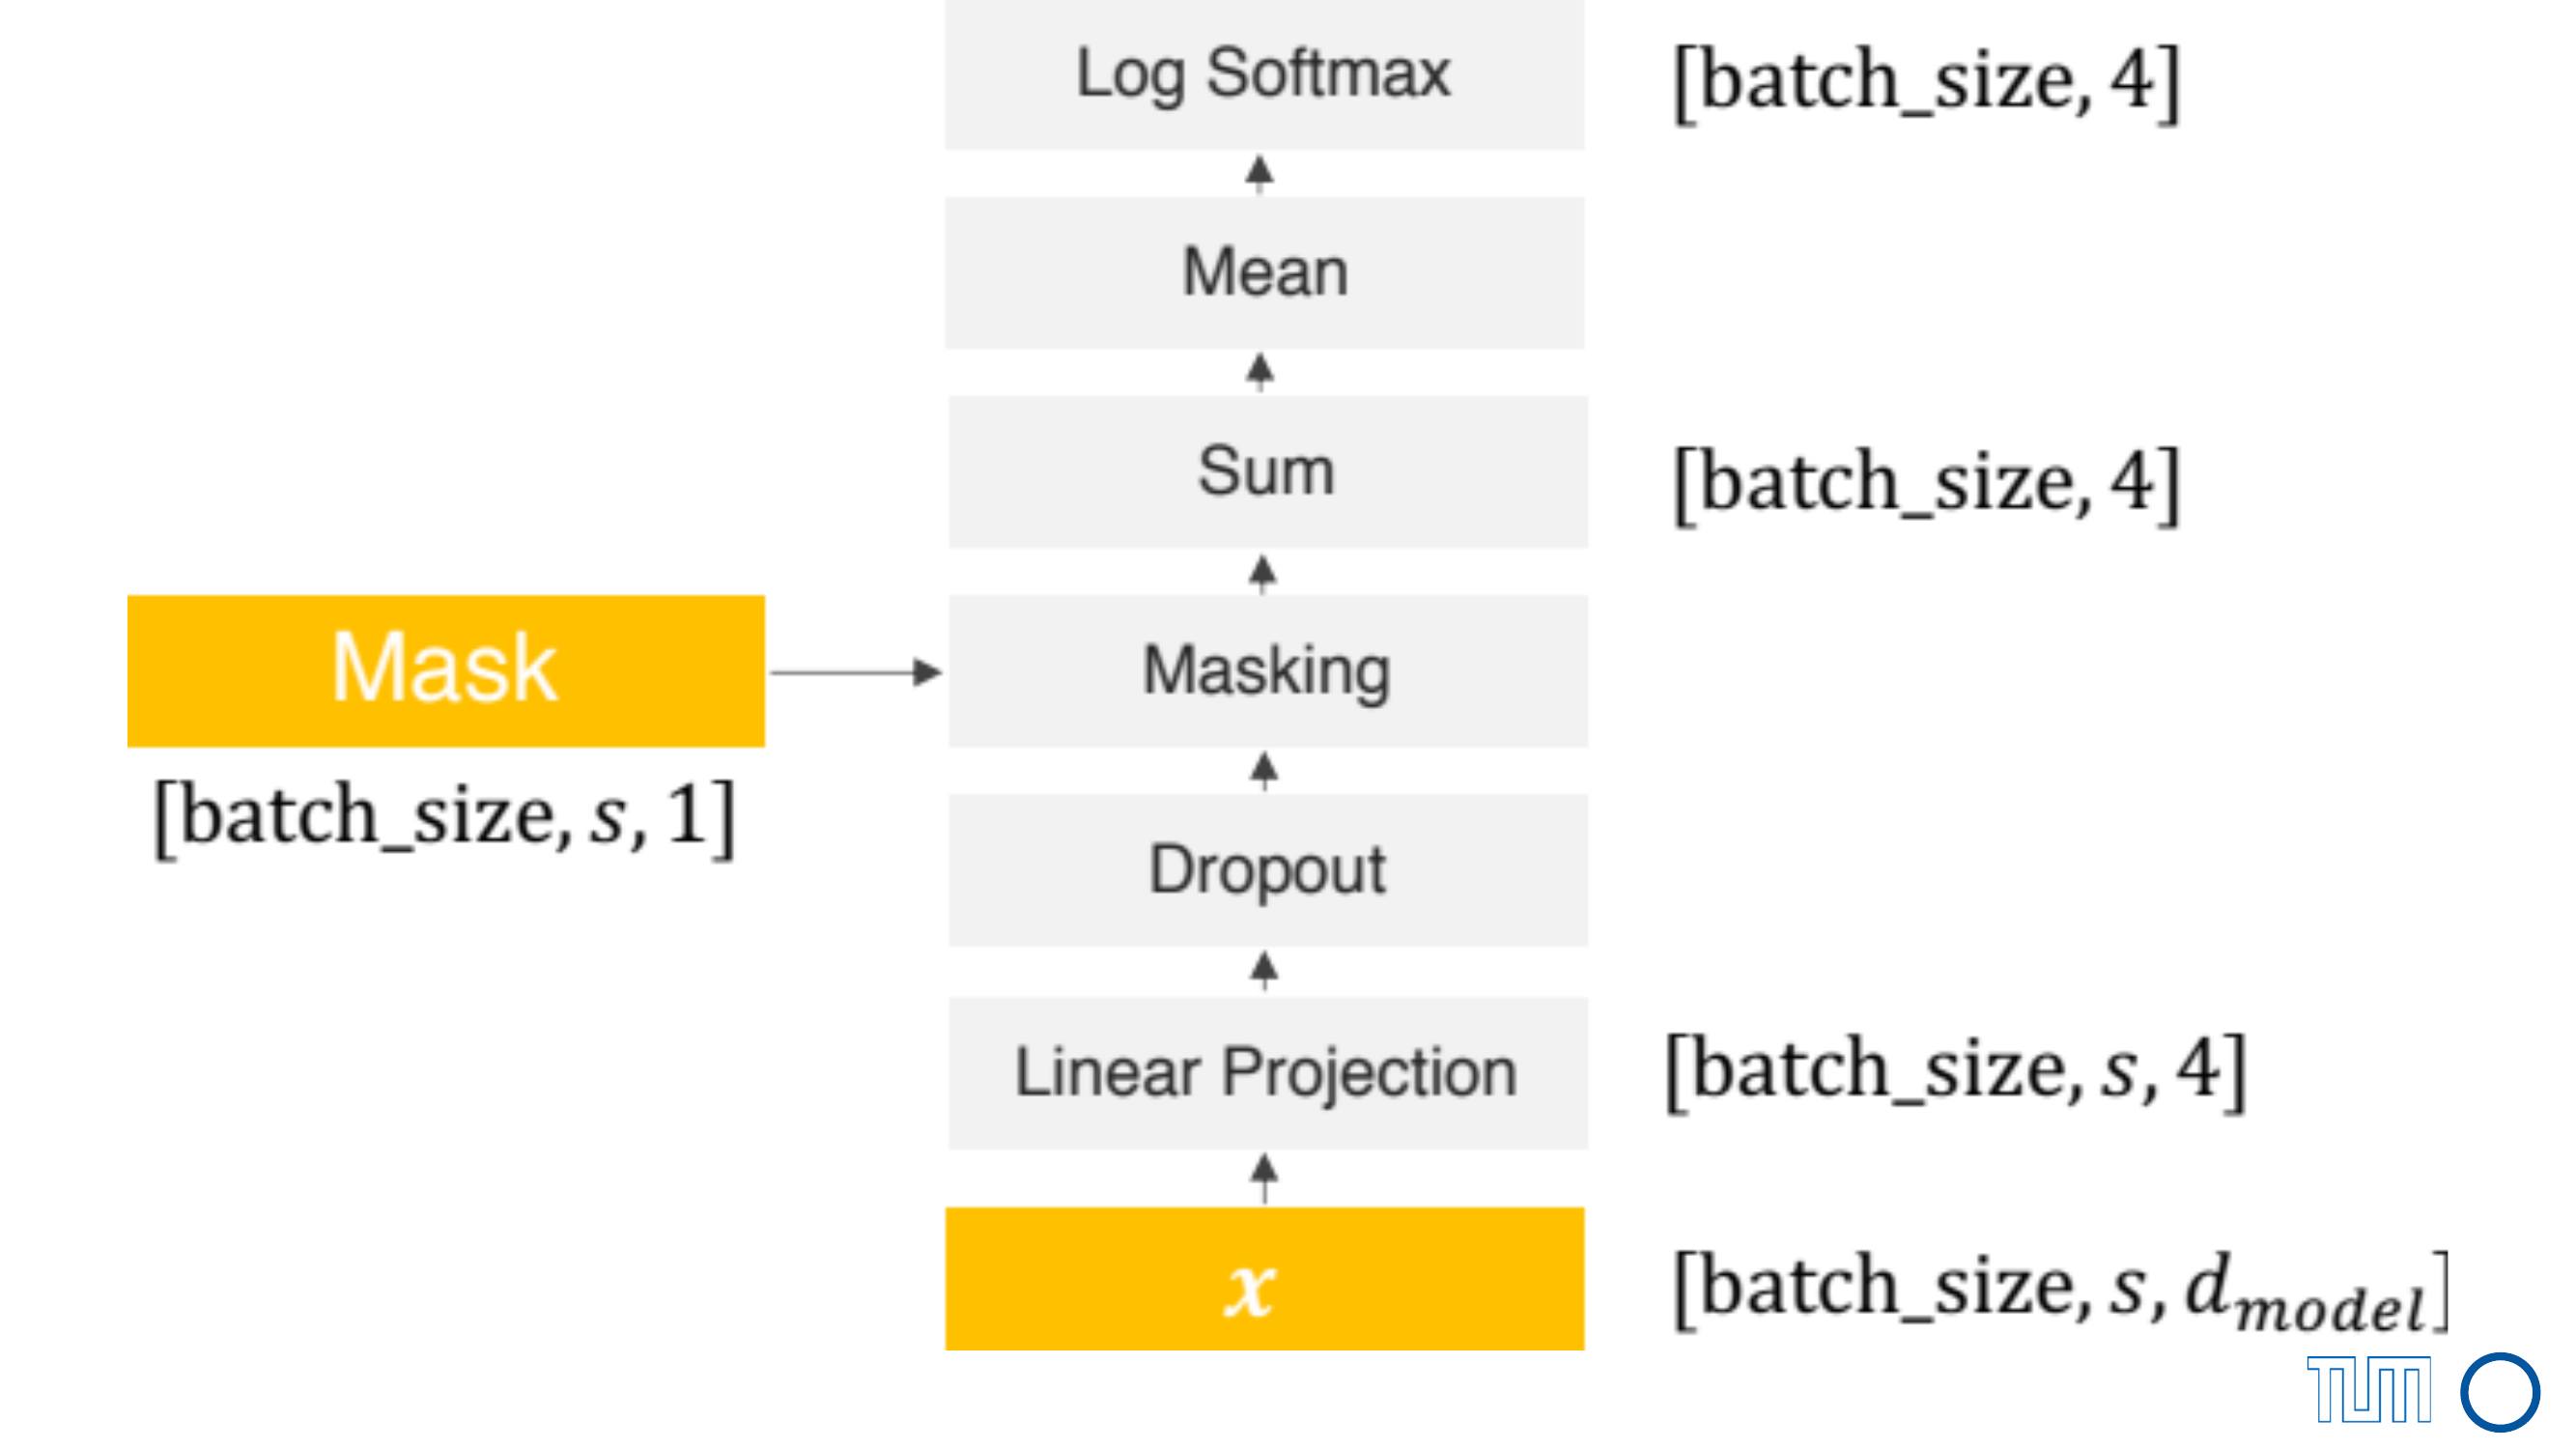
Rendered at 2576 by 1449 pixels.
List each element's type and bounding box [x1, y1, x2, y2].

picture [127, 0, 2449, 1350]
picture [2307, 1356, 2431, 1423]
